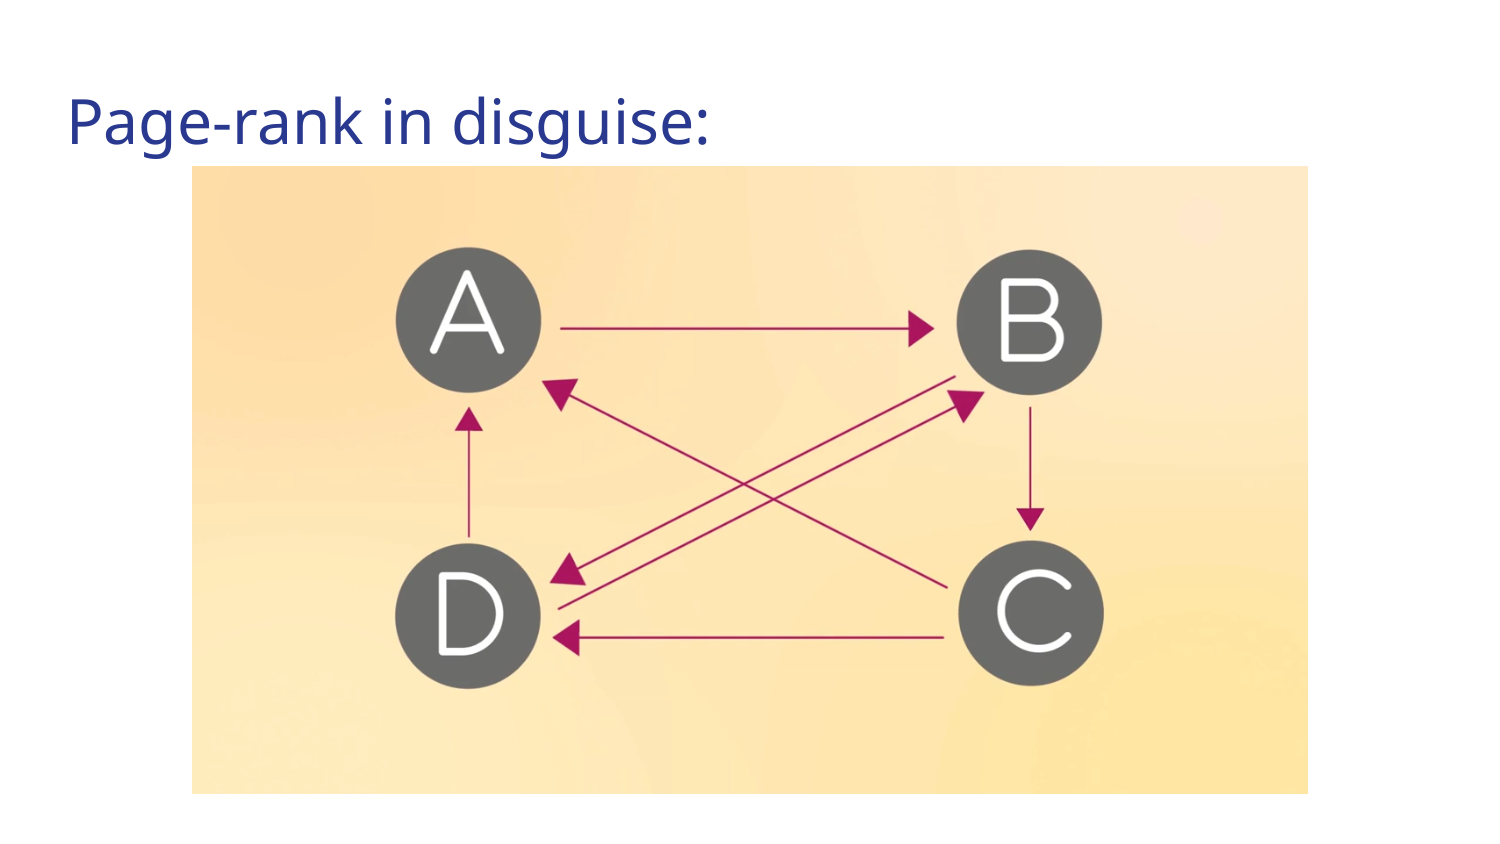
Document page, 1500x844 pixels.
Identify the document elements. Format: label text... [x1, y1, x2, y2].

title Page-rank in disguise: [51, 67, 1449, 167]
picture [192, 166, 1308, 794]
